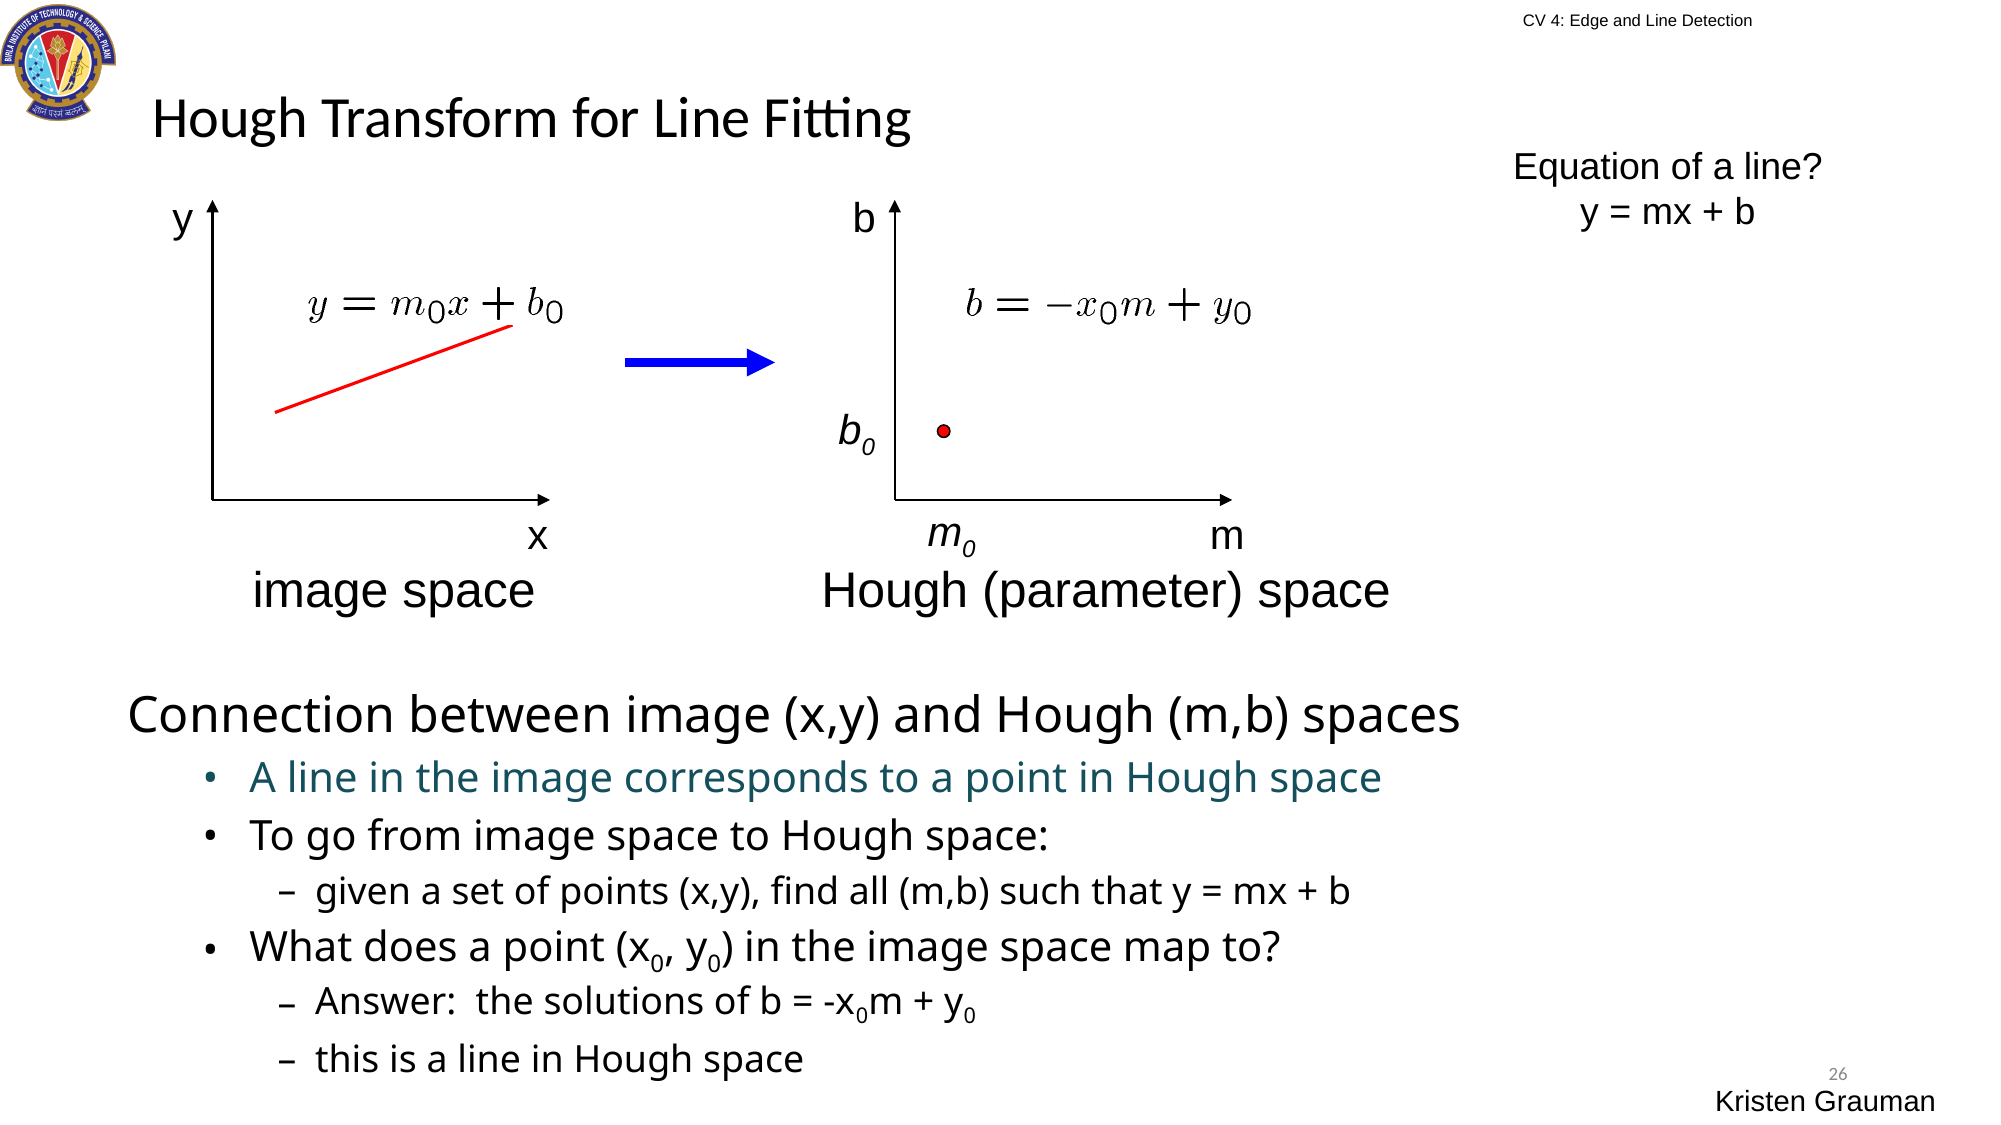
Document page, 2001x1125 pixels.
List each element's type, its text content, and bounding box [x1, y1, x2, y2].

slide_number 26 [1412, 1042, 1863, 1103]
text_box Kristen Grauman [1699, 1074, 2000, 1125]
picture [967, 287, 1252, 326]
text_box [805, 182, 1413, 626]
picture [0, 4, 116, 121]
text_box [156, 182, 564, 626]
text_box Connection between image (x,y) and Hough (m,b) spaces A line in the image corresponds to a point in Hough space To go from image space to Hough space: given a set of points (x,y), find all (m,b) such that y = mx + b What does a point (x0, y0) in the image space map to? Answer: the solutions of b = -x0m + y0 this is a line in Hough space [112, 674, 1933, 988]
text_box Equation of a line? y = mx + b [1461, 134, 1875, 240]
title Hough Transform for Line Fitting [137, 34, 1811, 203]
